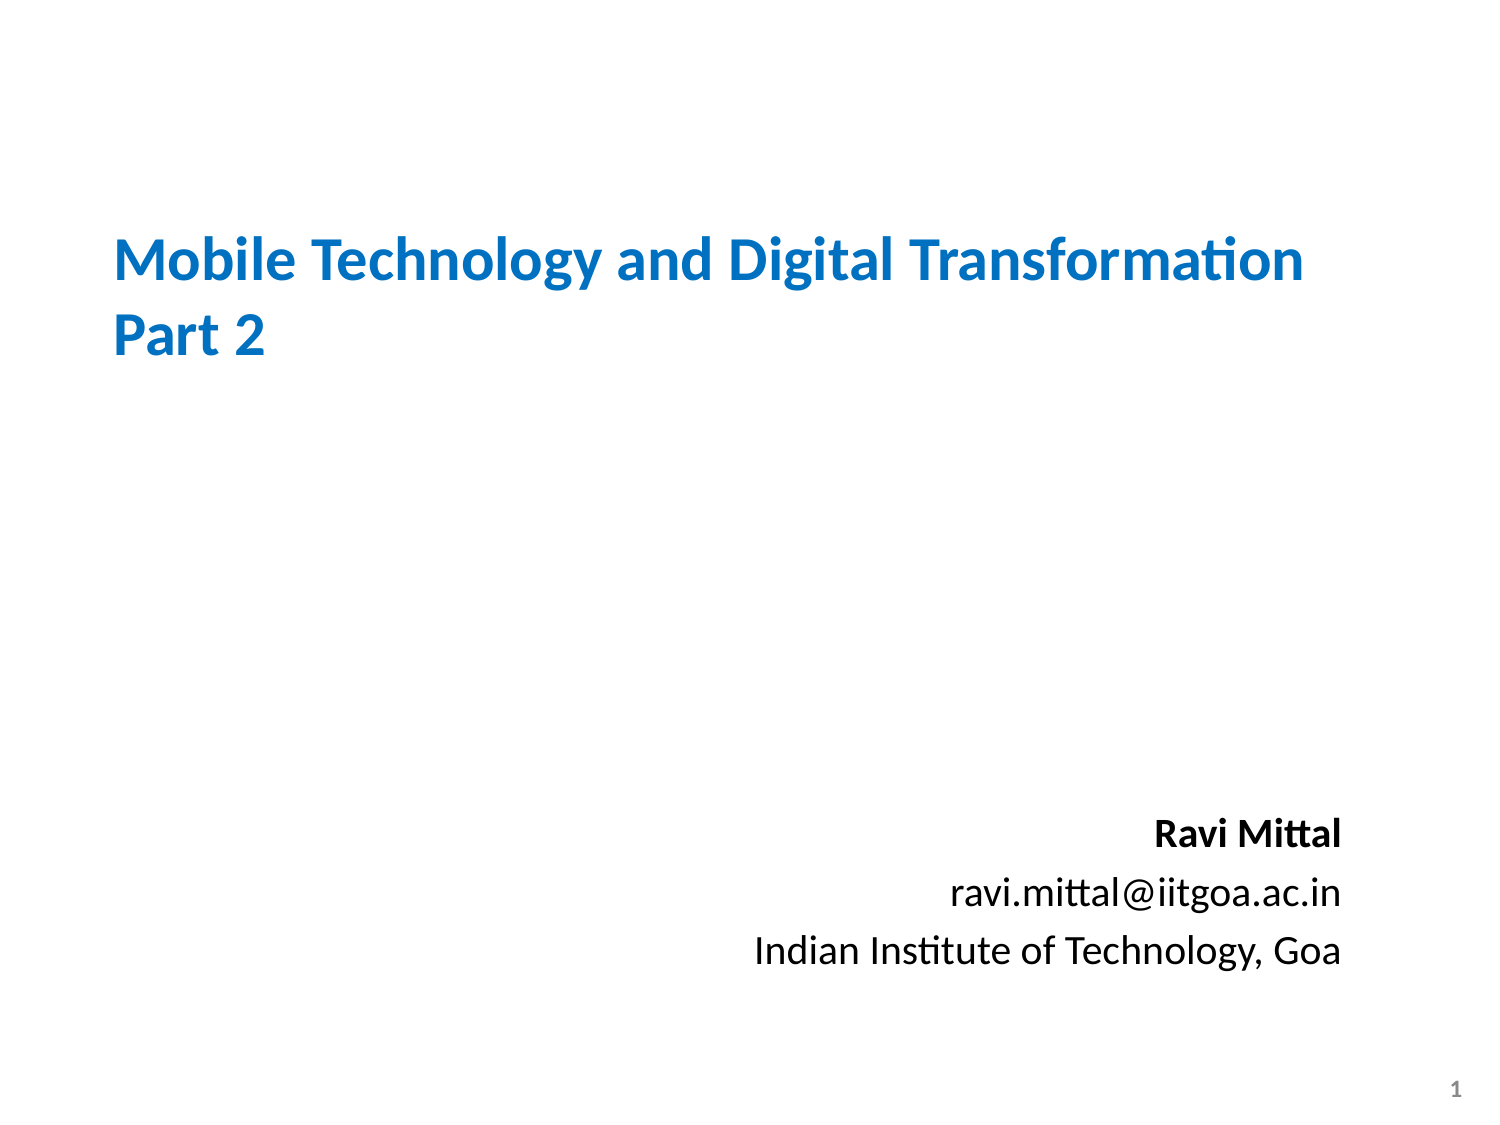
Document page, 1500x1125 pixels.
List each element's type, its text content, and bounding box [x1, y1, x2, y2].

subtitle Ravi Mittal ravi.mittal@iitgoa.ac.in Indian Institute of Technology, Goa [97, 798, 1357, 1087]
title Mobile Technology and Digital Transformation Part 2 [98, 172, 1374, 414]
